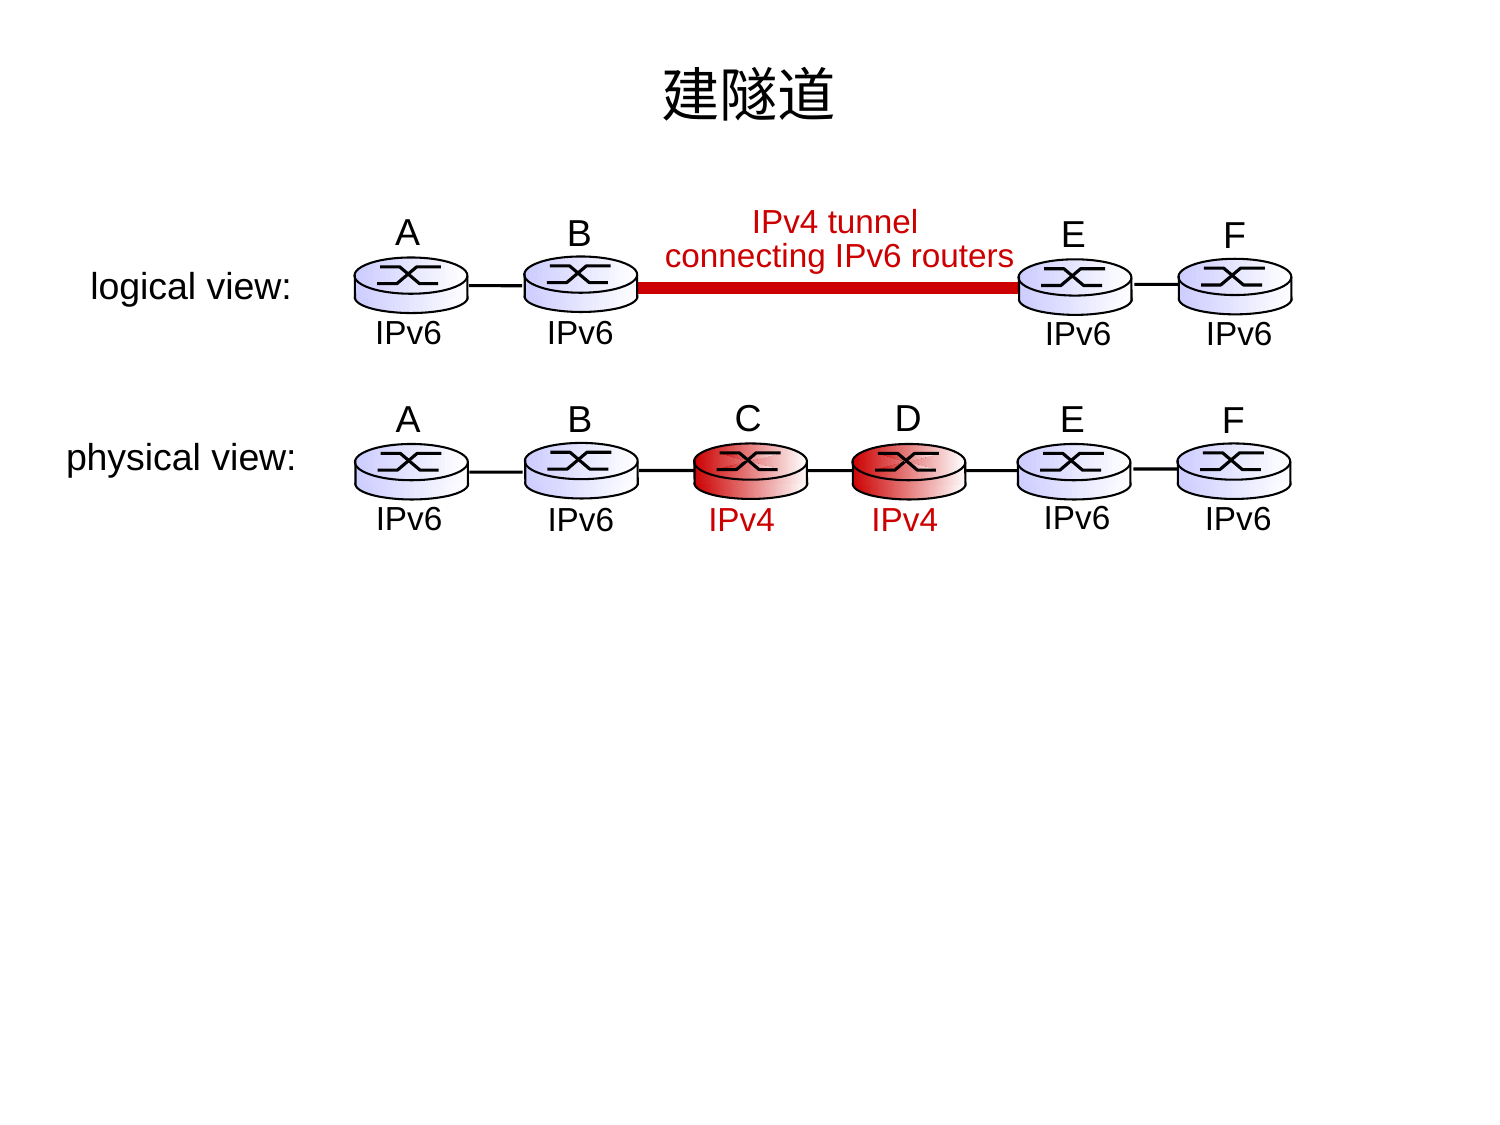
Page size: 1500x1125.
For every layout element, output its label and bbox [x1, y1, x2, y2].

text_box [852, 386, 1016, 546]
text_box [1017, 387, 1292, 545]
text_box [354, 386, 851, 546]
text_box [51, 425, 312, 486]
title [55, 37, 1443, 149]
text_box [74, 199, 1293, 361]
